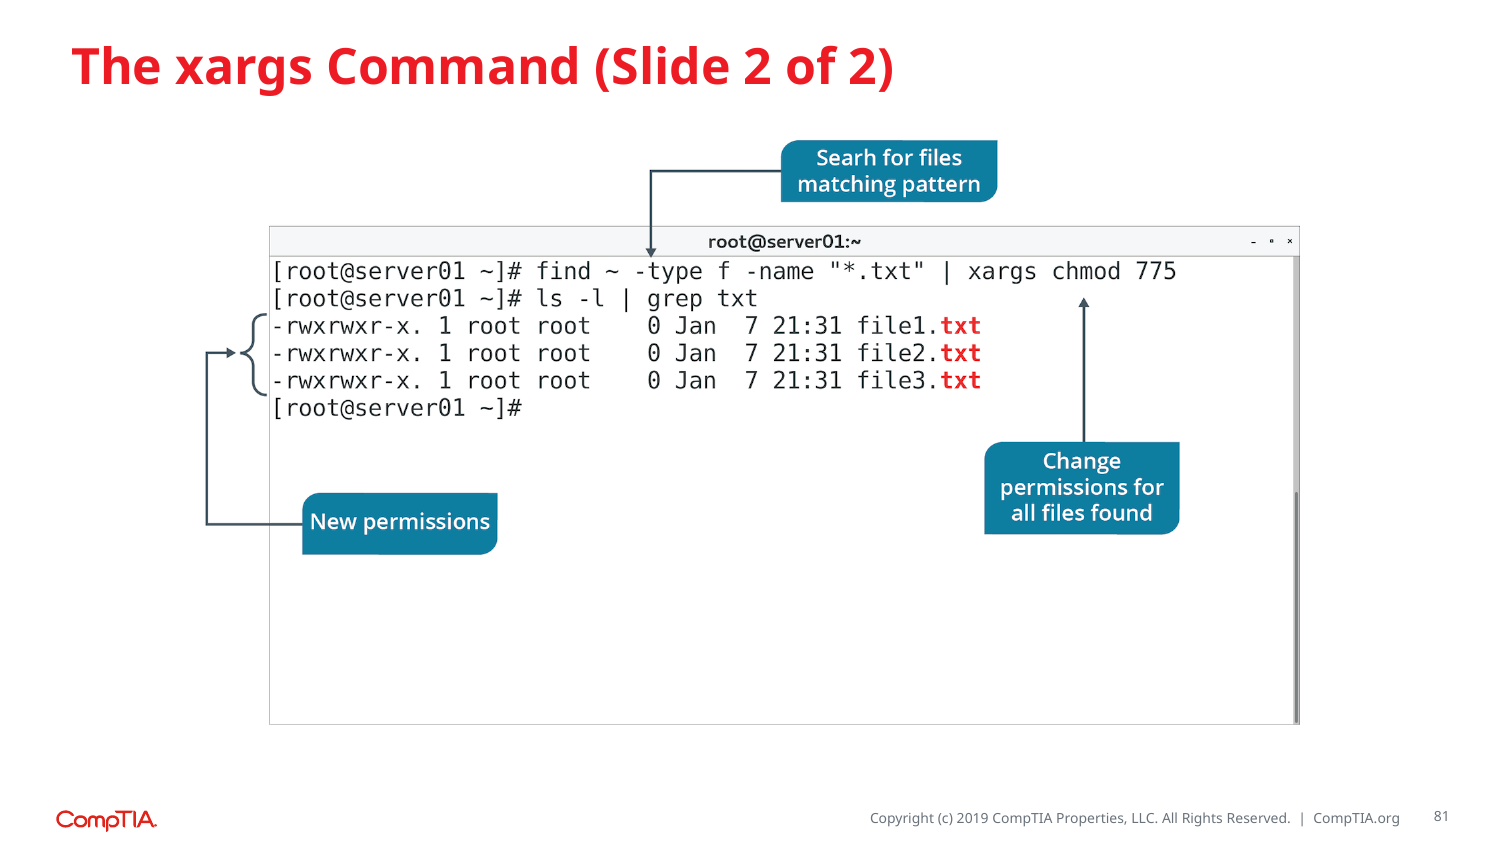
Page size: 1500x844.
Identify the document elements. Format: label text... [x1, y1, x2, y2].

title The xargs Command (Slide 2 of 2) [56, 12, 1444, 117]
picture [200, 118, 1300, 726]
slide_number 81 [1407, 800, 1450, 835]
